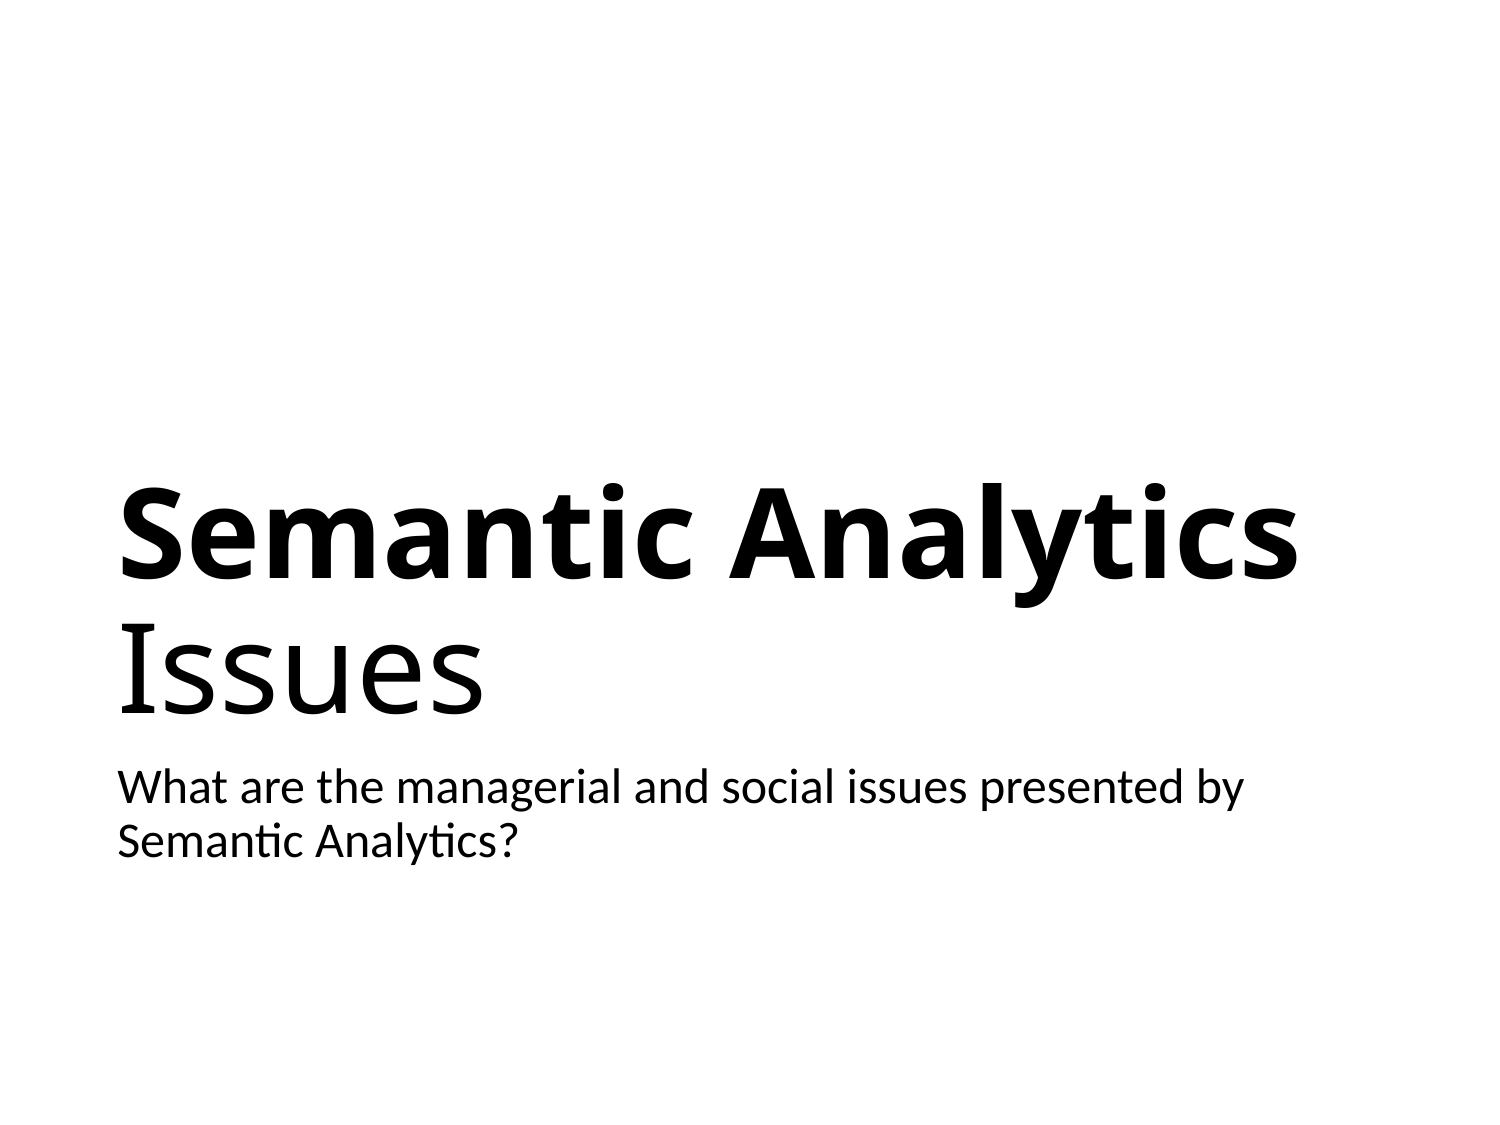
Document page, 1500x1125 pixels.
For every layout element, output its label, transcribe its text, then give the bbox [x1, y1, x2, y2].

title Semantic Analytics Issues [102, 280, 1397, 749]
list What are the managerial and social issues presented by Semantic Analytics? [102, 752, 1397, 999]
